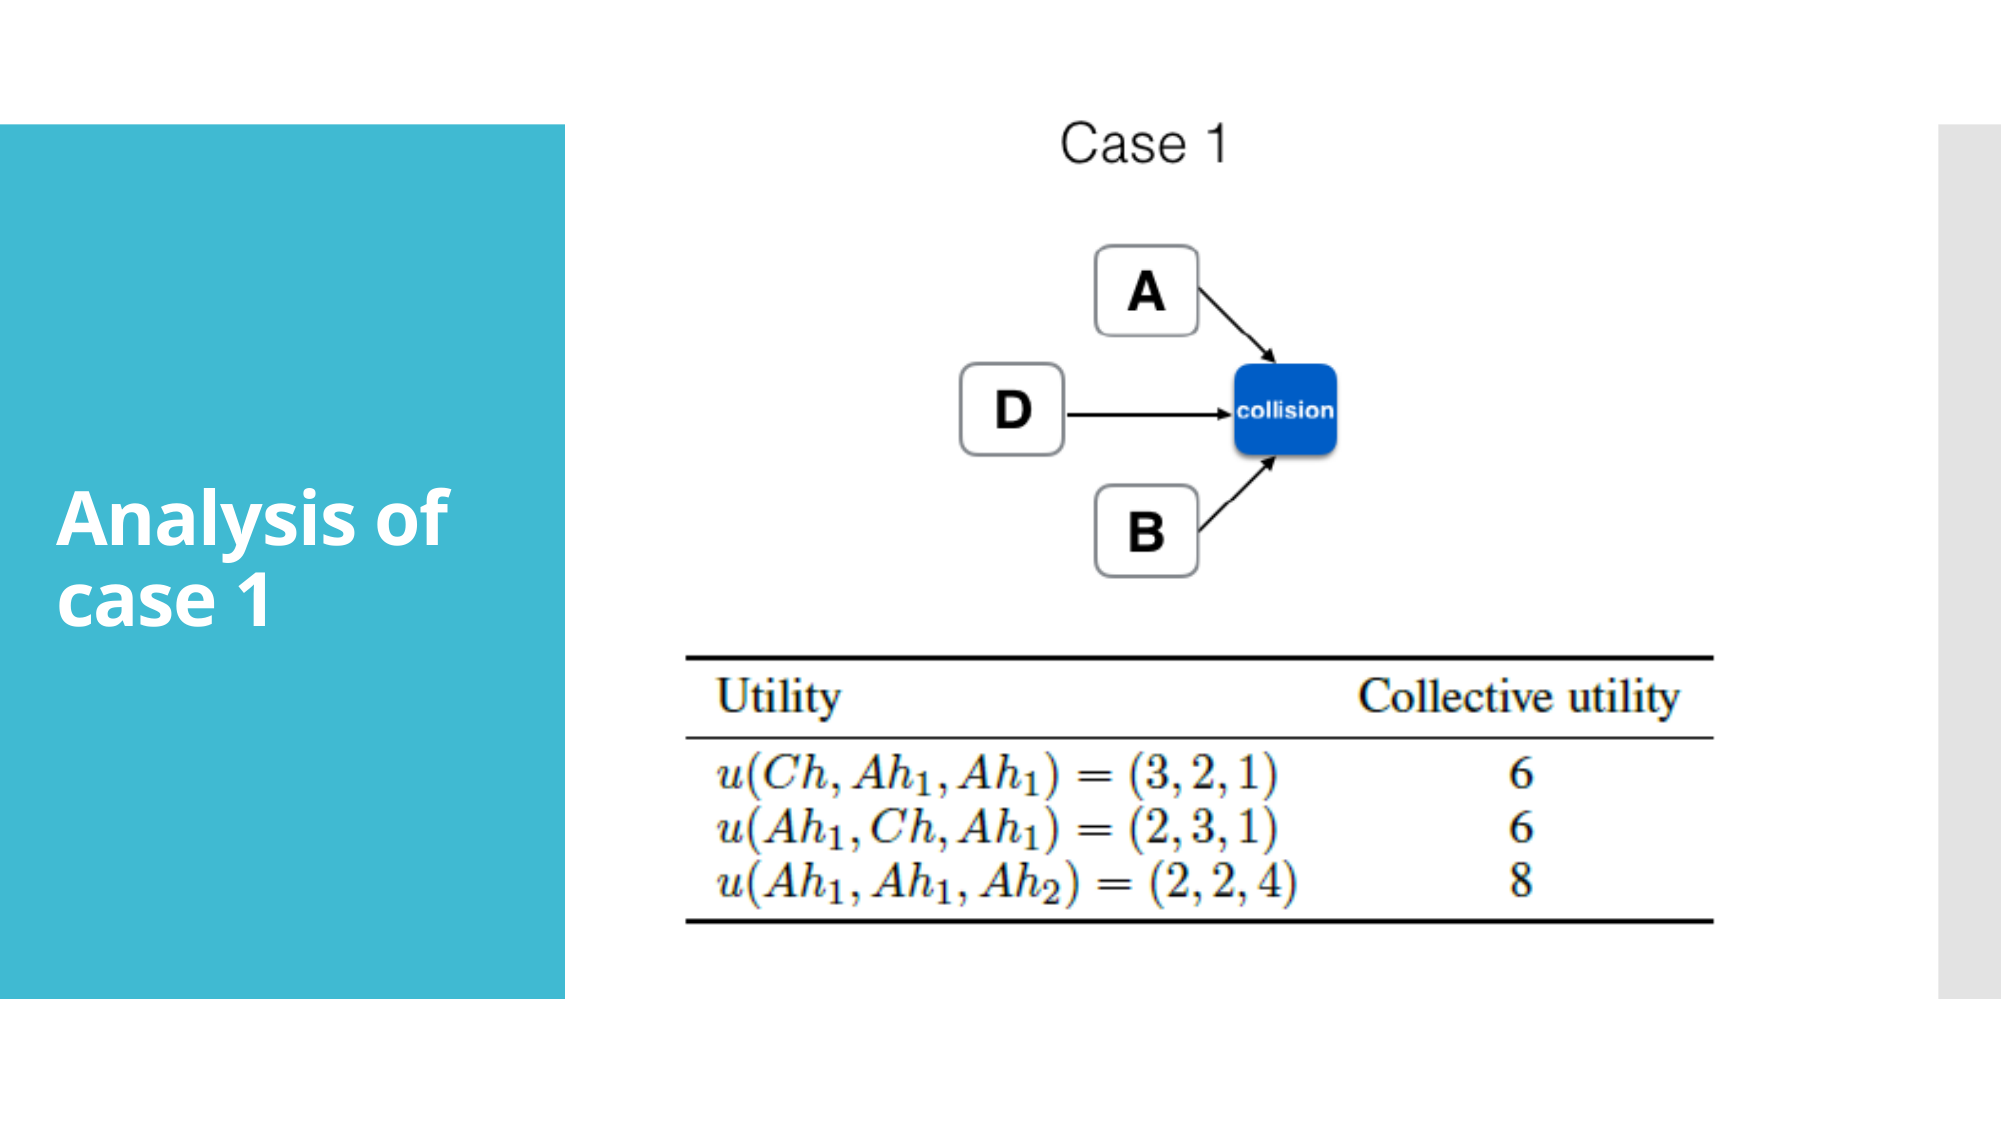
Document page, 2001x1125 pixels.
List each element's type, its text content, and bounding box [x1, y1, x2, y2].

title Analysis of case 1 [41, 184, 525, 940]
picture [630, 81, 1788, 986]
